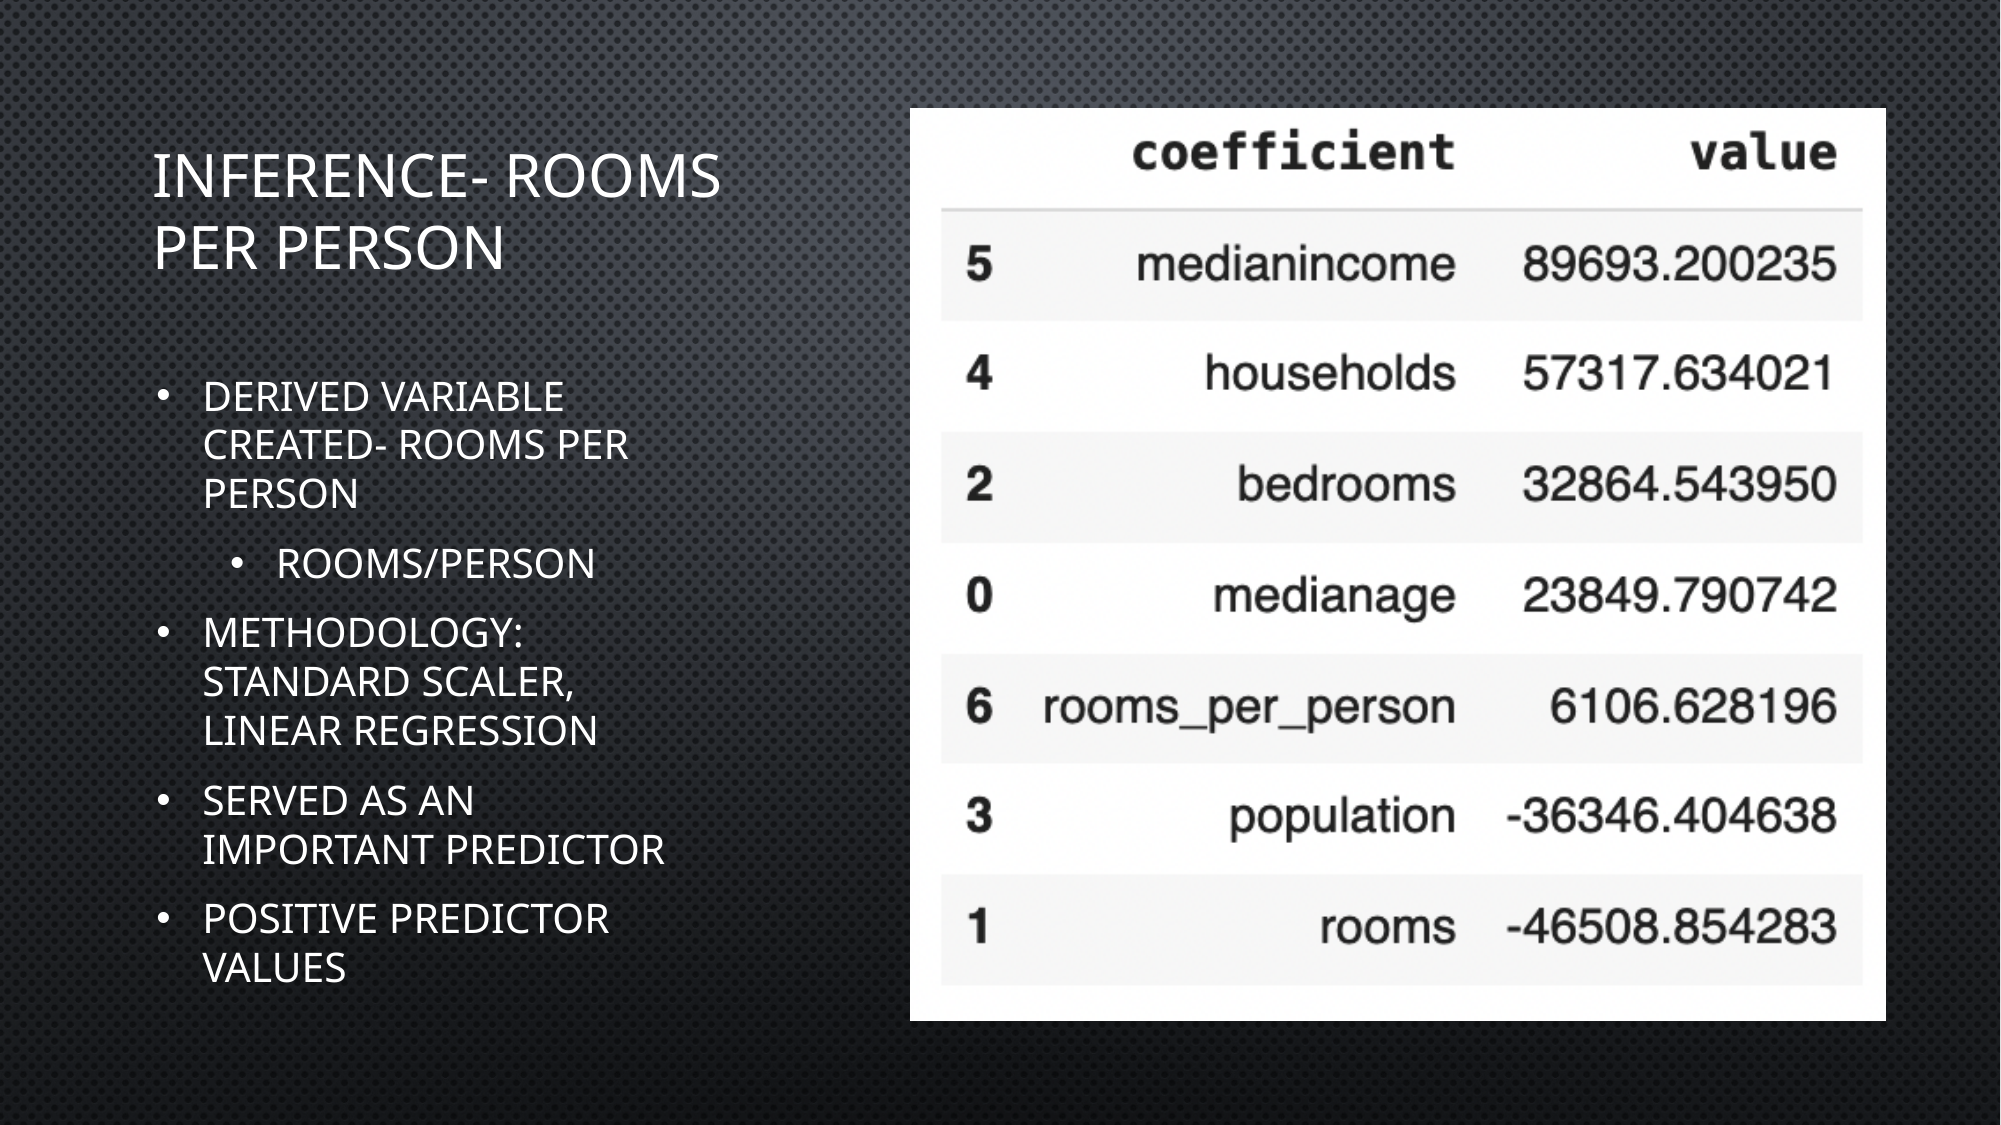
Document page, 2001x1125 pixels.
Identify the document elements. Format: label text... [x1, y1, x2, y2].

list Derived variable created- rooms per person Rooms/person Methodology: standard scaler, linear regression Served as an important predictor Positive predictor values [141, 359, 704, 1002]
picture [910, 108, 1886, 1021]
title Inference- Rooms per person [137, 99, 751, 319]
